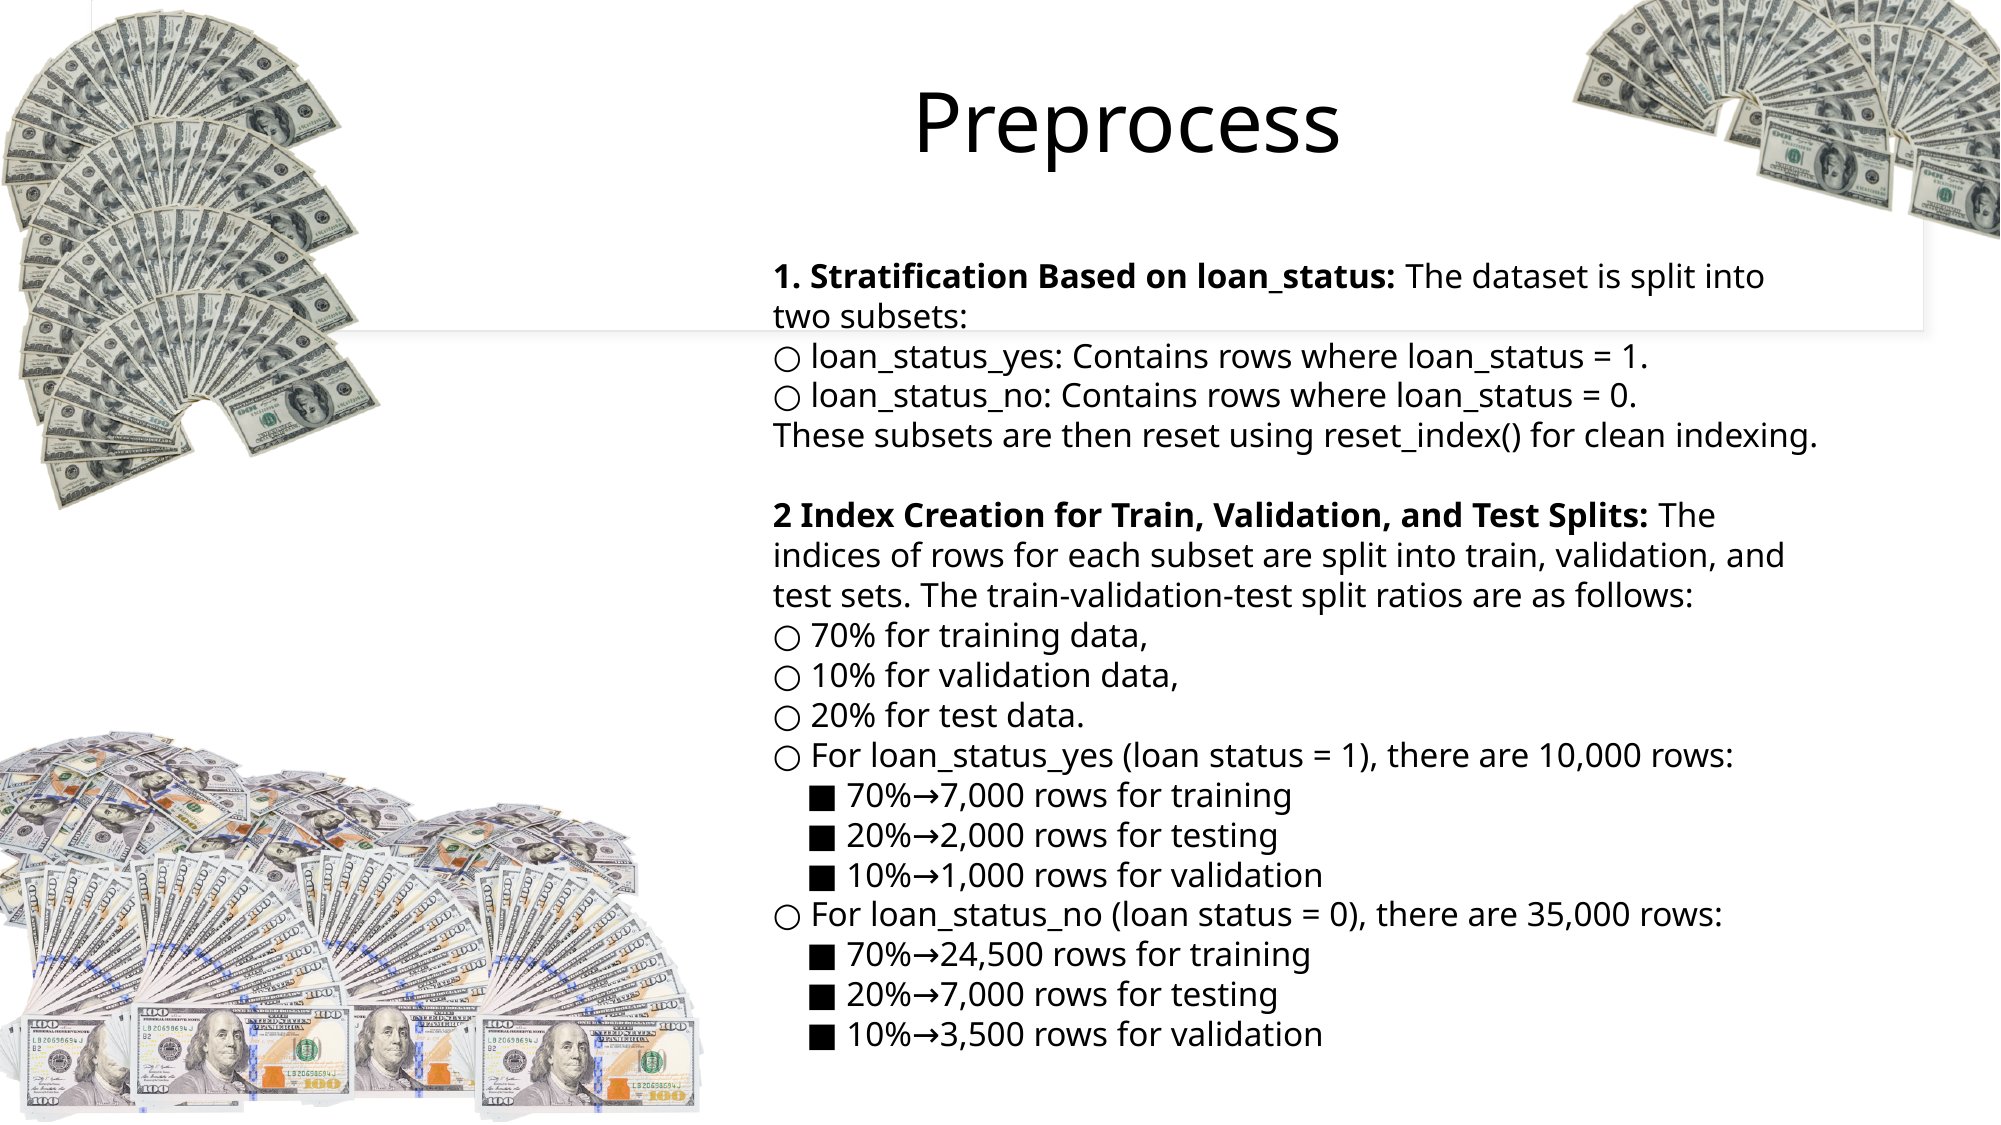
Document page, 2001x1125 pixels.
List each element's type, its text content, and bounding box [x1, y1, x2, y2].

title Preprocess [879, 49, 1377, 178]
picture [1512, 0, 2000, 356]
picture [0, 691, 845, 1122]
text_box 1. Stratification Based on loan_status: The dataset is split into two subsets: ○ loan_status_yes: Contains rows where loan_status = 1. ○ loan_status_no: Contains rows where loan_status = 0. These subsets are then reset using reset_index() for clean indexing. 2 Index Creation for Train, Validation, and Test Splits: The indices of rows for each subset are split into train, validation, and test sets. The train-validation-test split ratios are as follows: ○ 70% for training data, ○ 10% for validation data, ○ 20% for test data. ○ For loan_status_yes (loan status = 1), there are 10,000 rows: ■ 70%→7,000 rows for training ■ 20%→2,000 rows for testing ■ 10%→1,000 rows for validation ○ For loan_status_no (loan status = 0), there are 35,000 rows: ■ 70%→24,500 rows for training ■ 20%→7,000 rows for testing ■ 10%→3,500 rows for validation [757, 247, 1843, 1061]
picture [0, 0, 393, 529]
